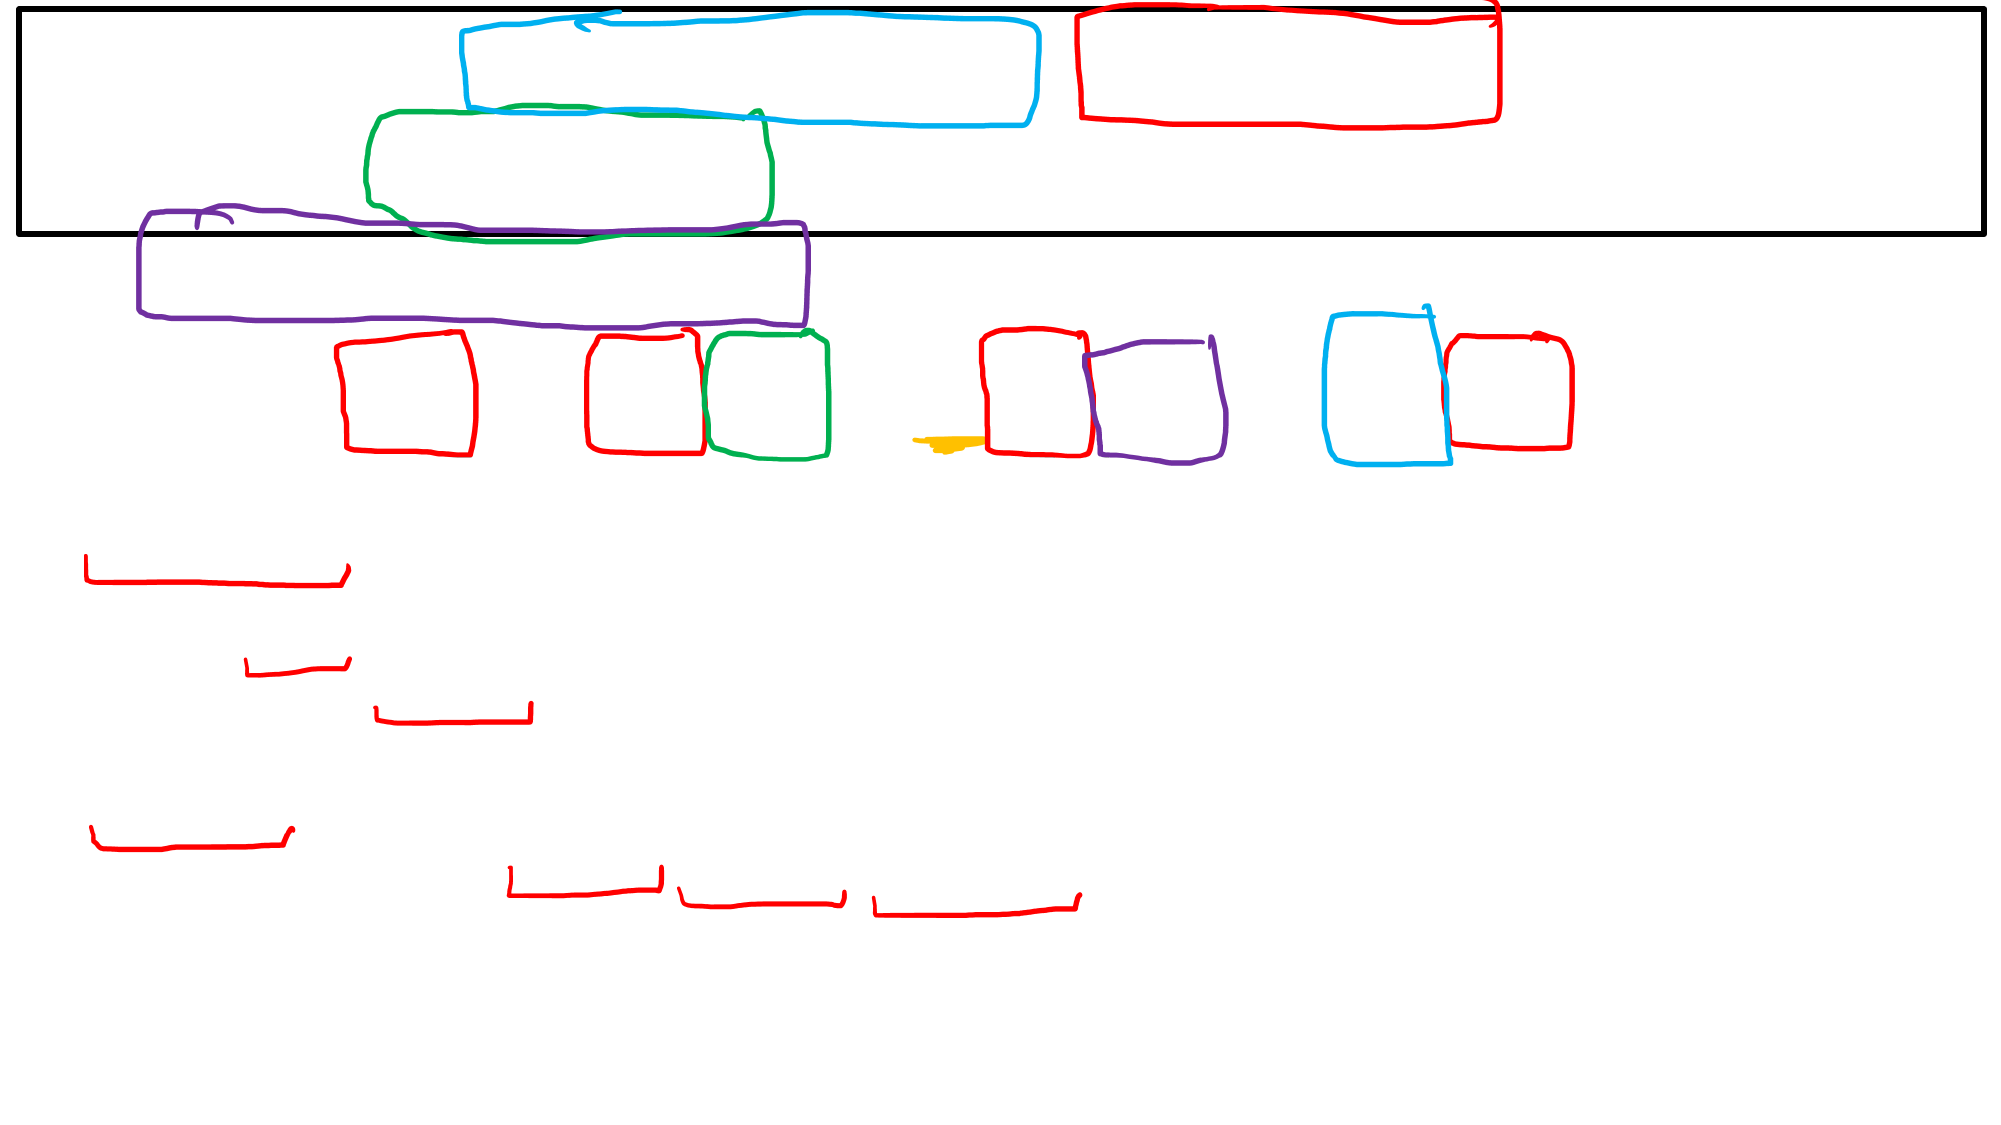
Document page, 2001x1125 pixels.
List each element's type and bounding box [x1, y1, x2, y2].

picture [84, 0, 1583, 927]
